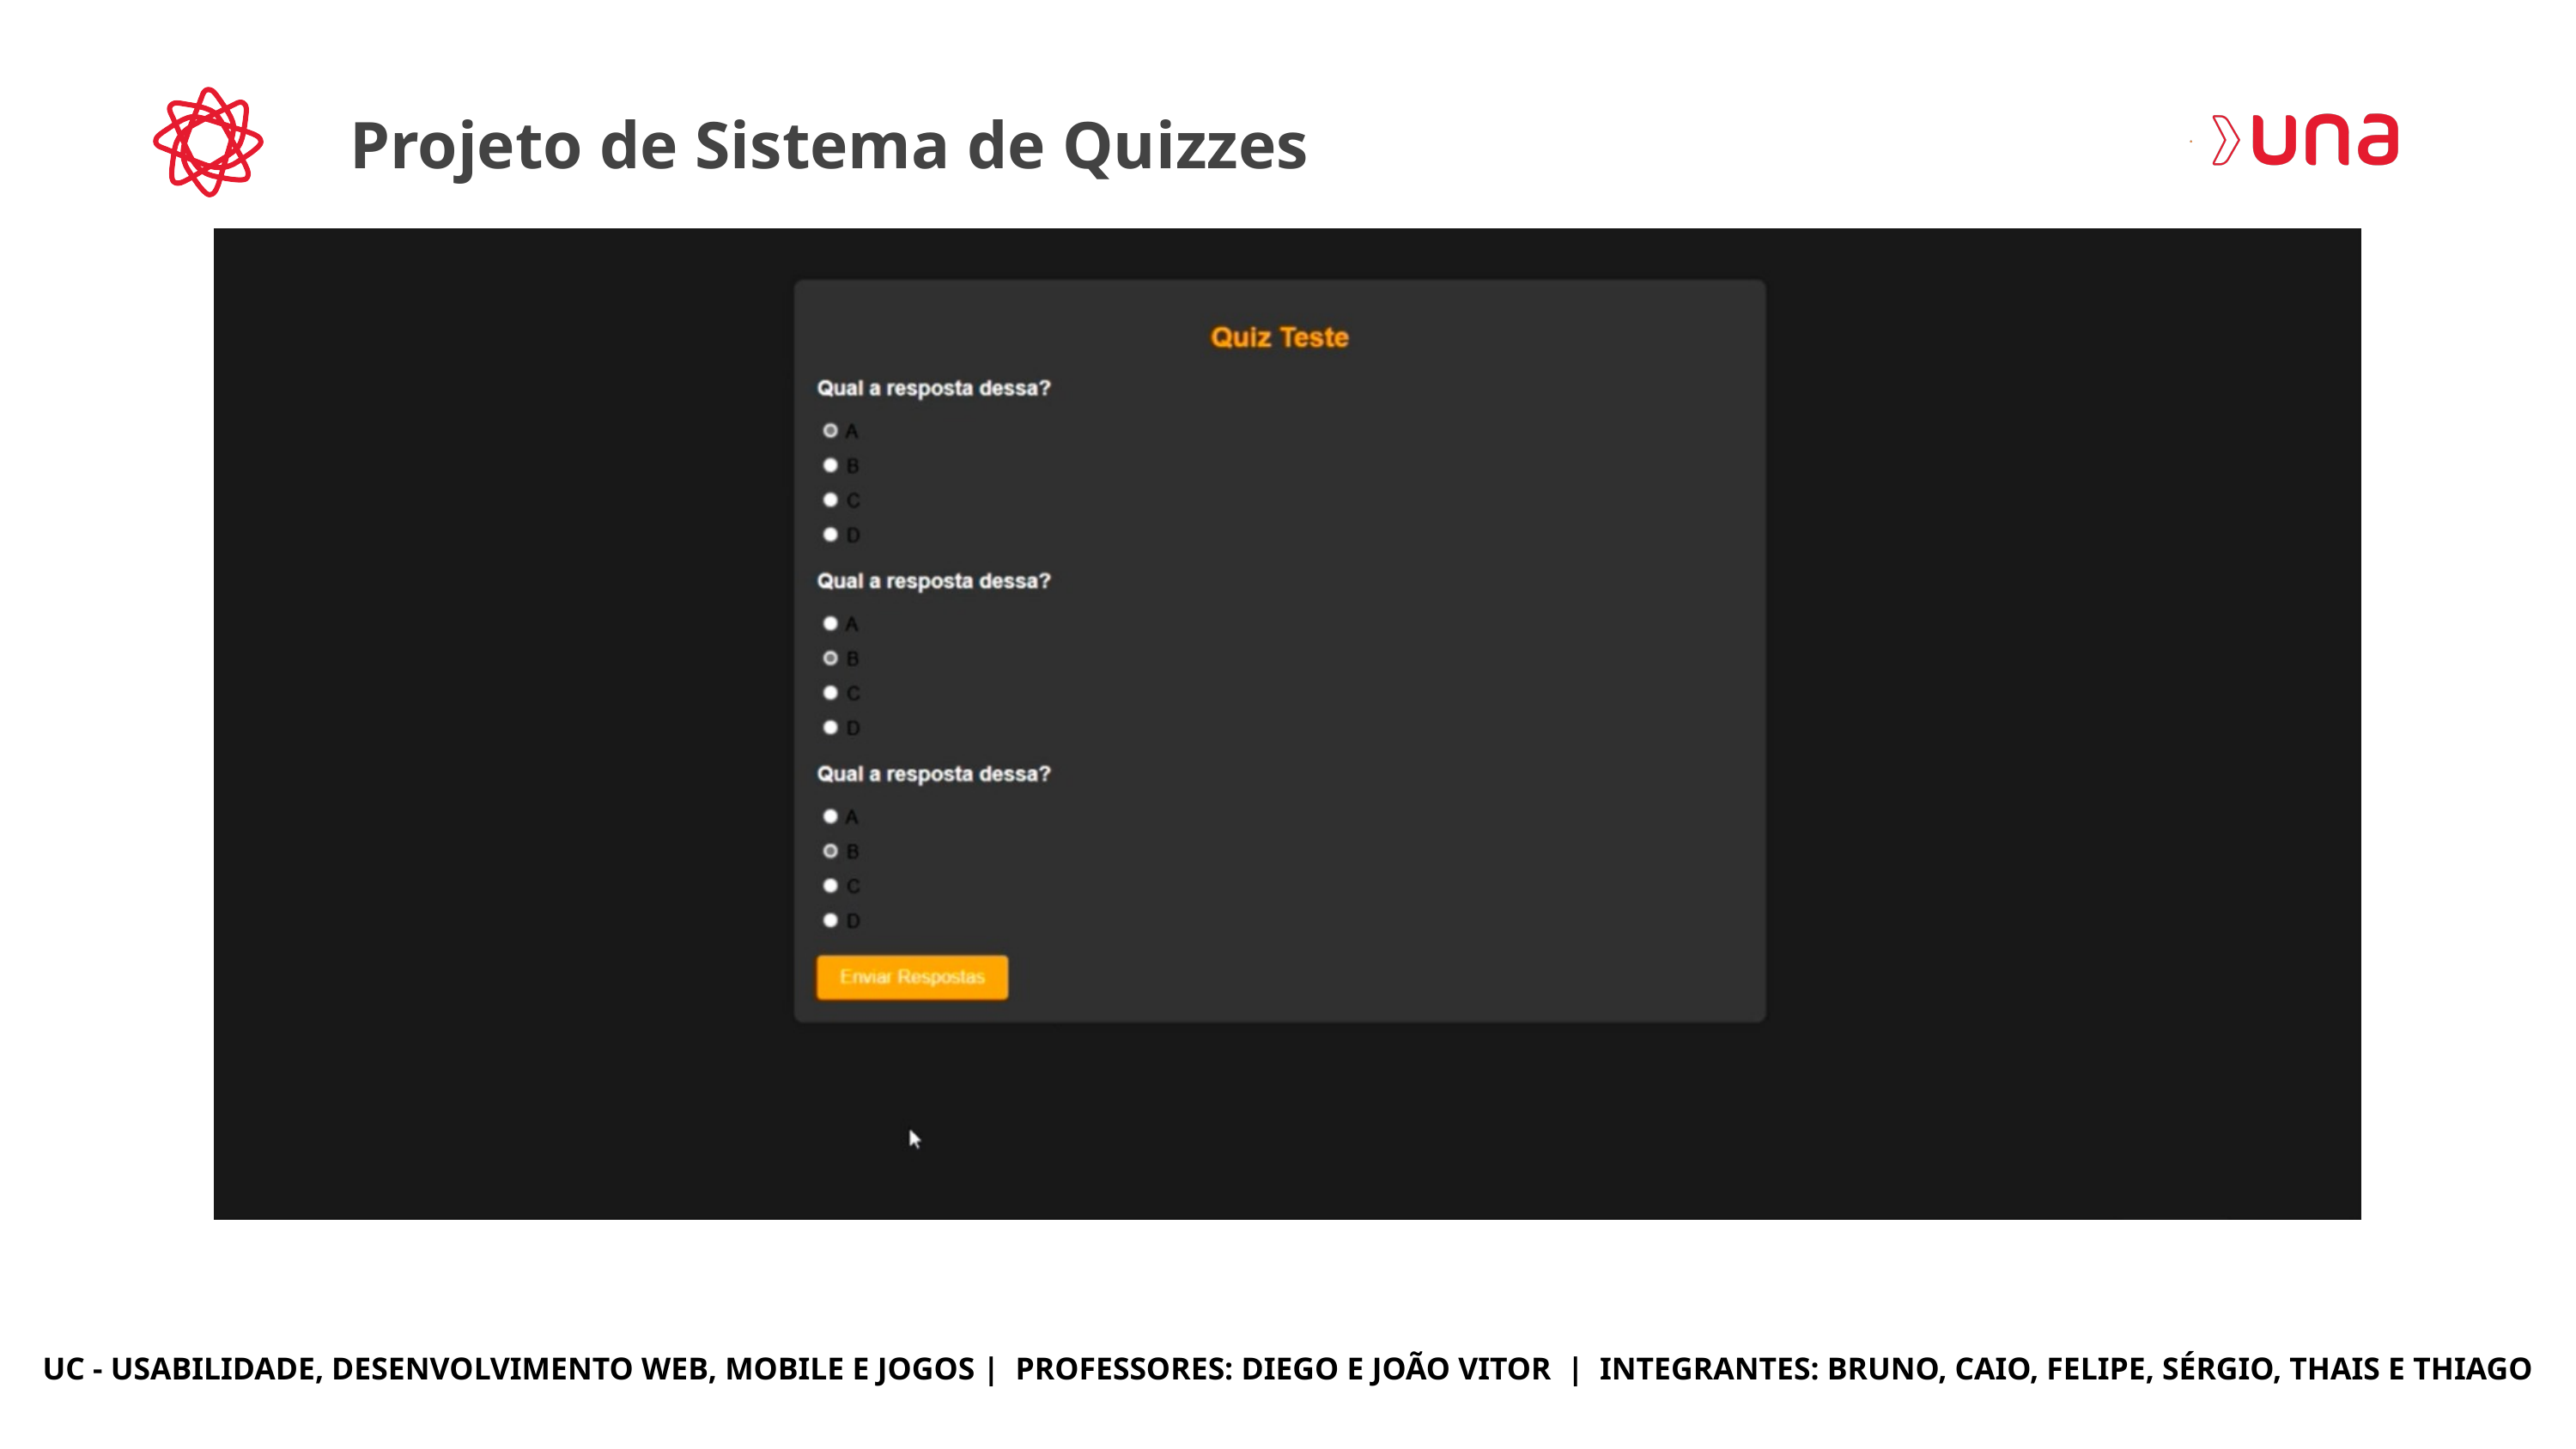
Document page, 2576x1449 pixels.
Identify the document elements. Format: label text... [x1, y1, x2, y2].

text_box UC - USABILIDADE, DESENVOLVIMENTO WEB, MOBILE E JOGOS | PROFESSORES: DIEGO E JOÃO VITOR | INTEGRANTES: BRUNO, CAIO, FELIPE, SÉRGIO, THAIS E THIAGO [0, 1336, 2576, 1404]
picture [2185, 107, 2425, 177]
picture [214, 228, 2362, 1221]
picture [152, 87, 273, 198]
text_box Projeto de Sistema de Quizzes [330, 82, 1413, 214]
